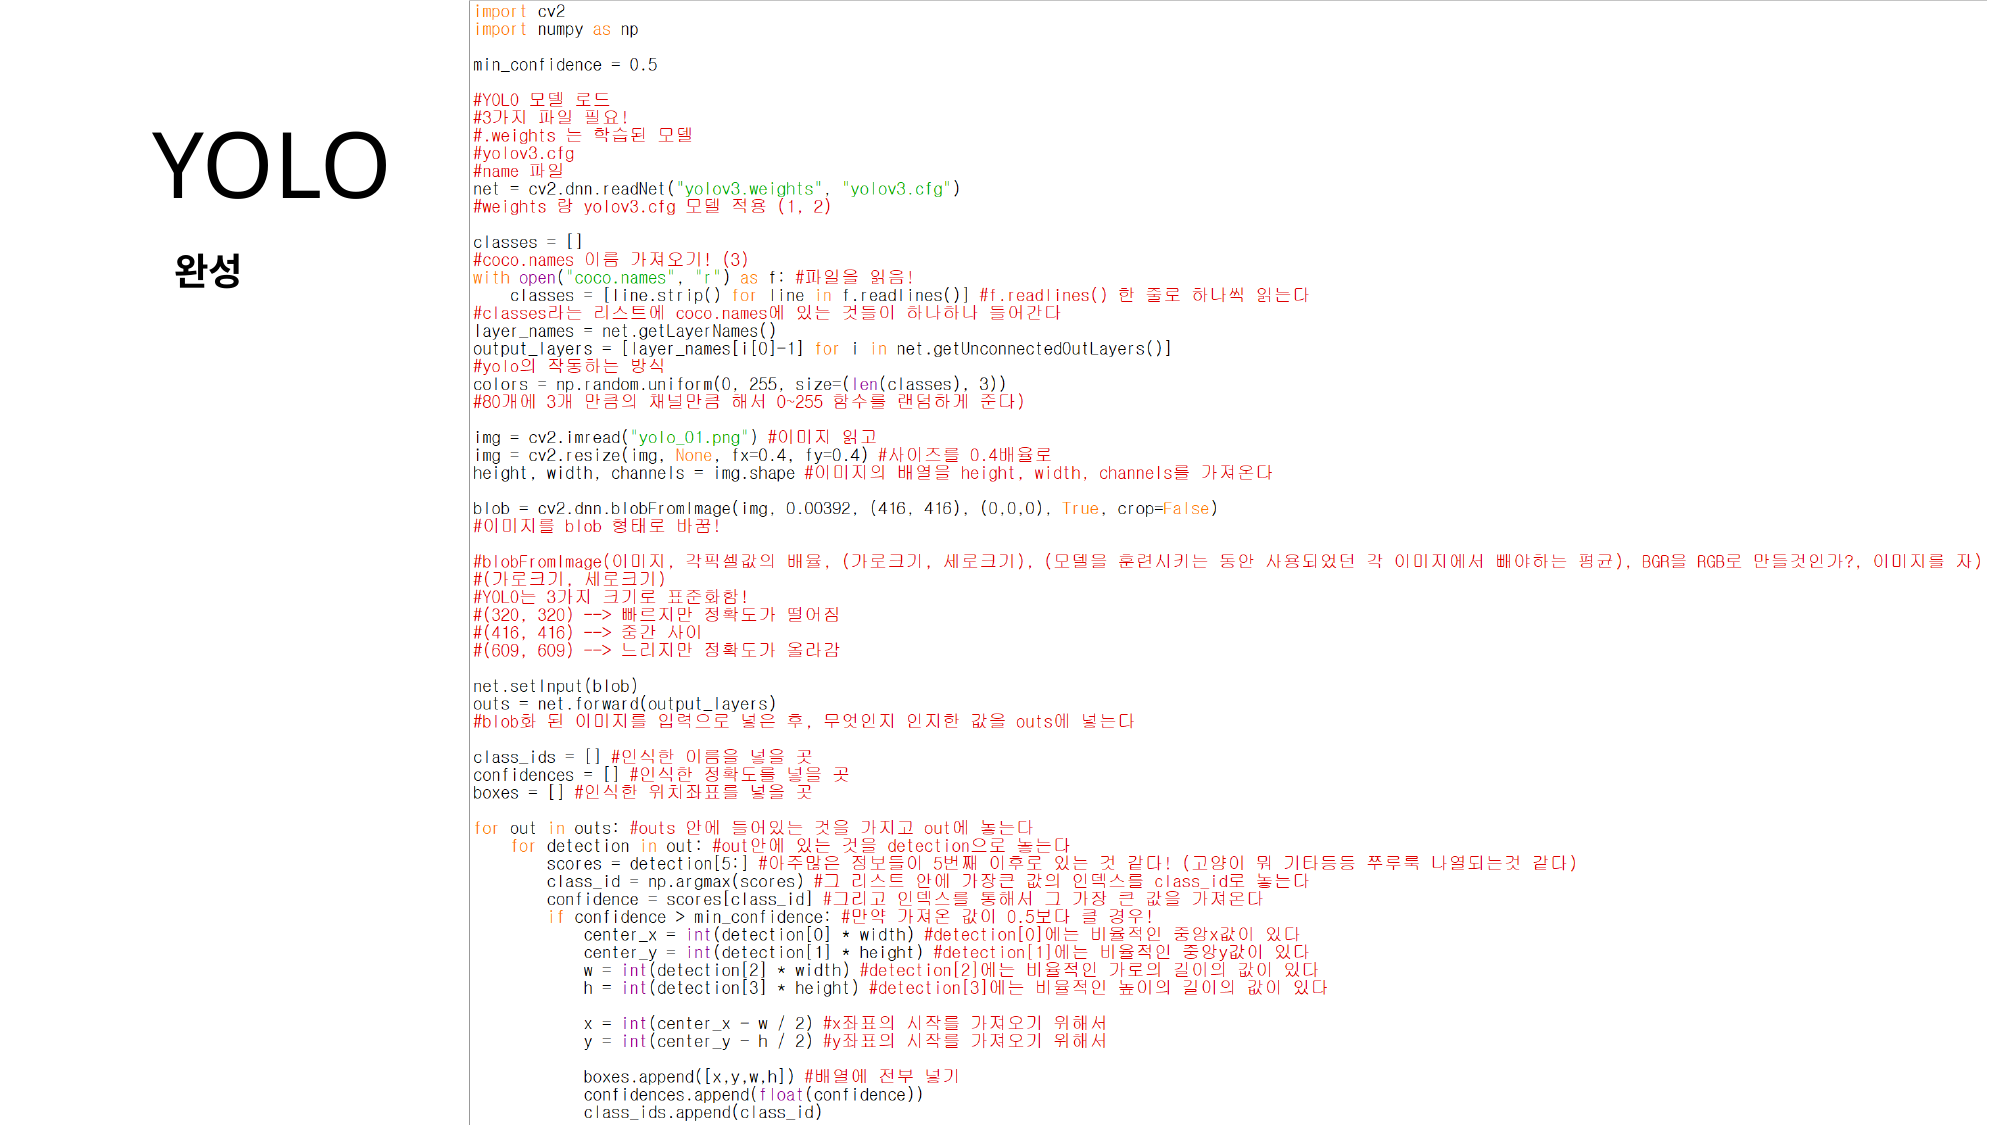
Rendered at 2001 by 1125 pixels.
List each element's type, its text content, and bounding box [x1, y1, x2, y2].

title YOLO [137, 59, 469, 278]
picture [469, 0, 1987, 1125]
text_box 완성 [159, 240, 259, 300]
